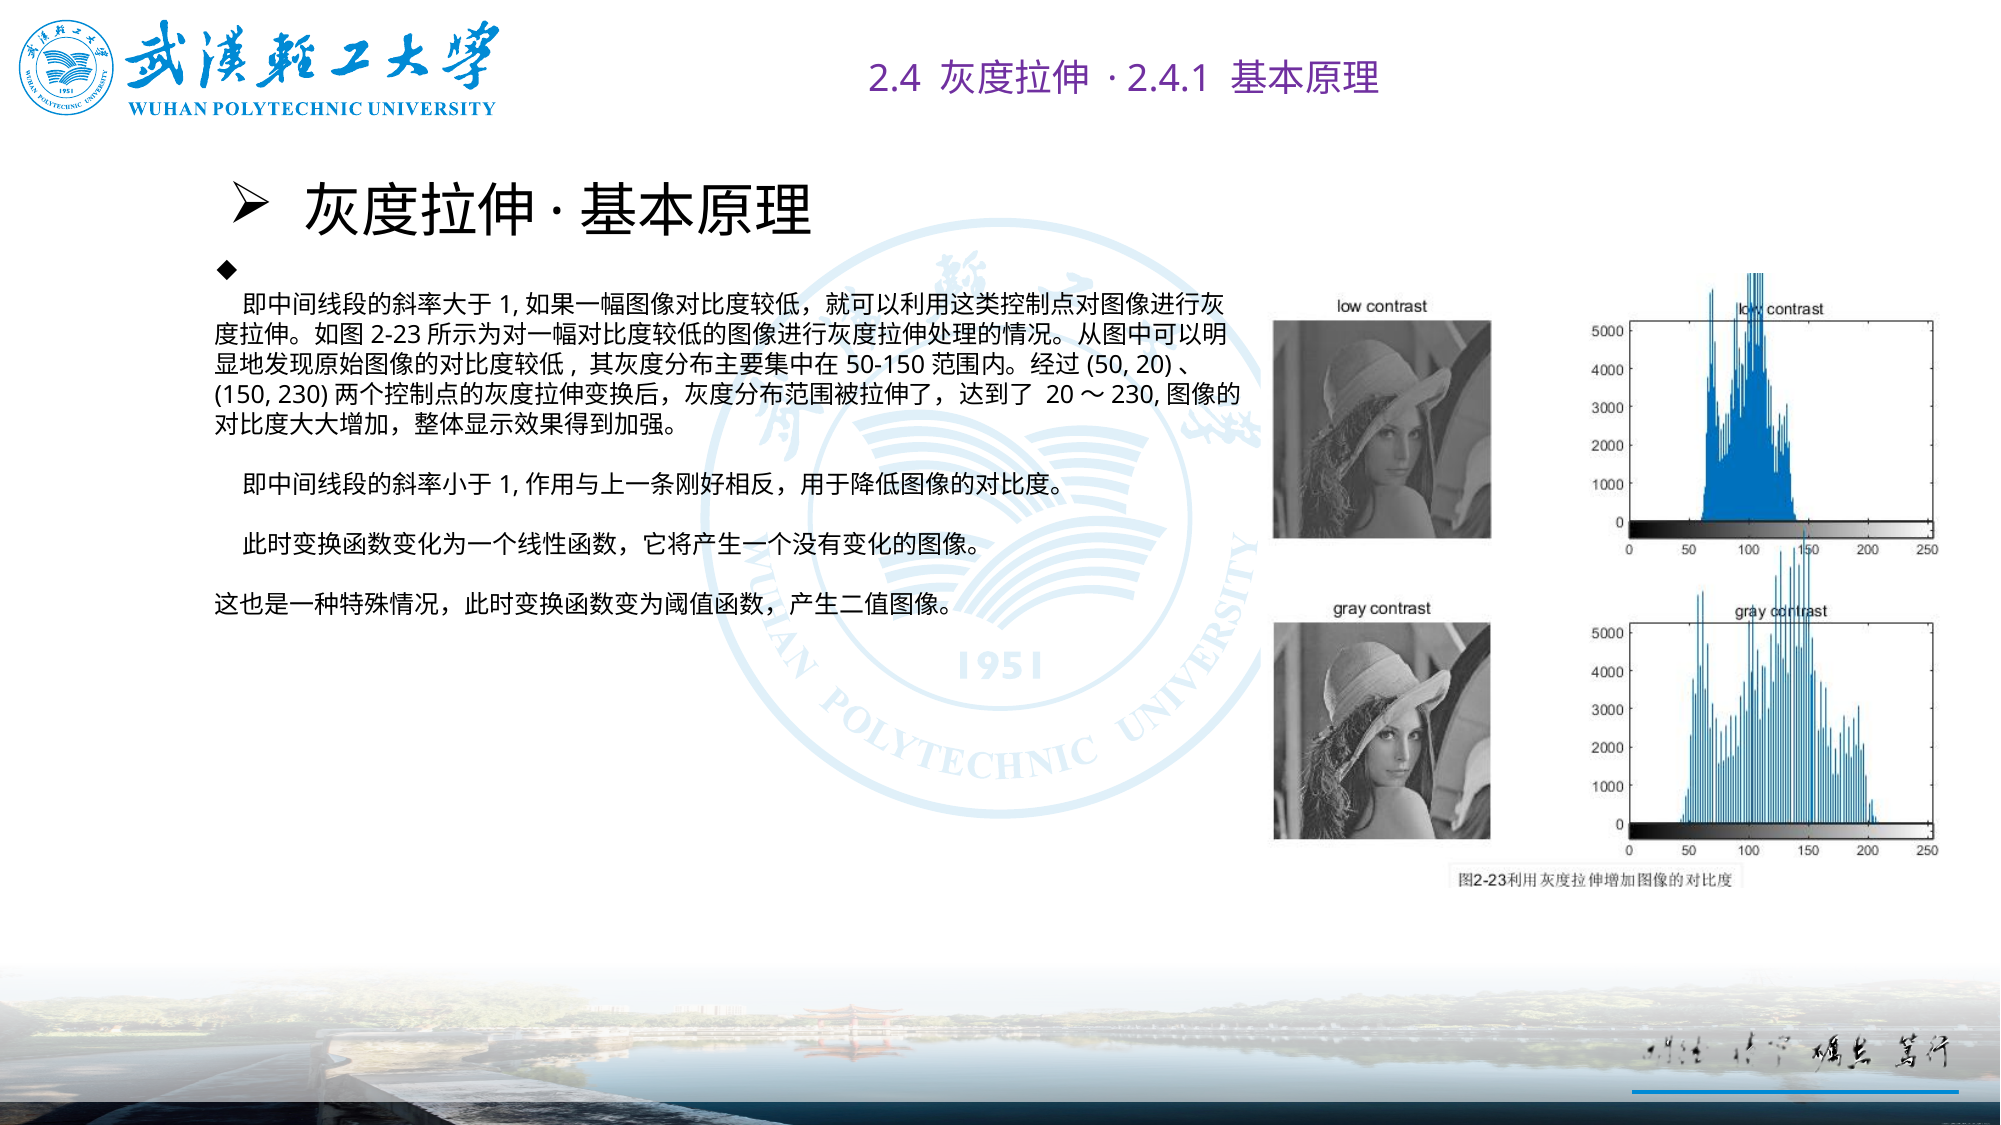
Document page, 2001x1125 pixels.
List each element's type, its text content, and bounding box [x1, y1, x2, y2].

picture [0, 1102, 2000, 1125]
picture [1632, 1090, 1961, 1094]
text_box 2.4 灰度拉伸 · 2.4.1 基本原理 [644, 46, 1604, 107]
title 灰度拉伸·基本原理 [213, 168, 1714, 252]
picture [1260, 251, 1942, 888]
